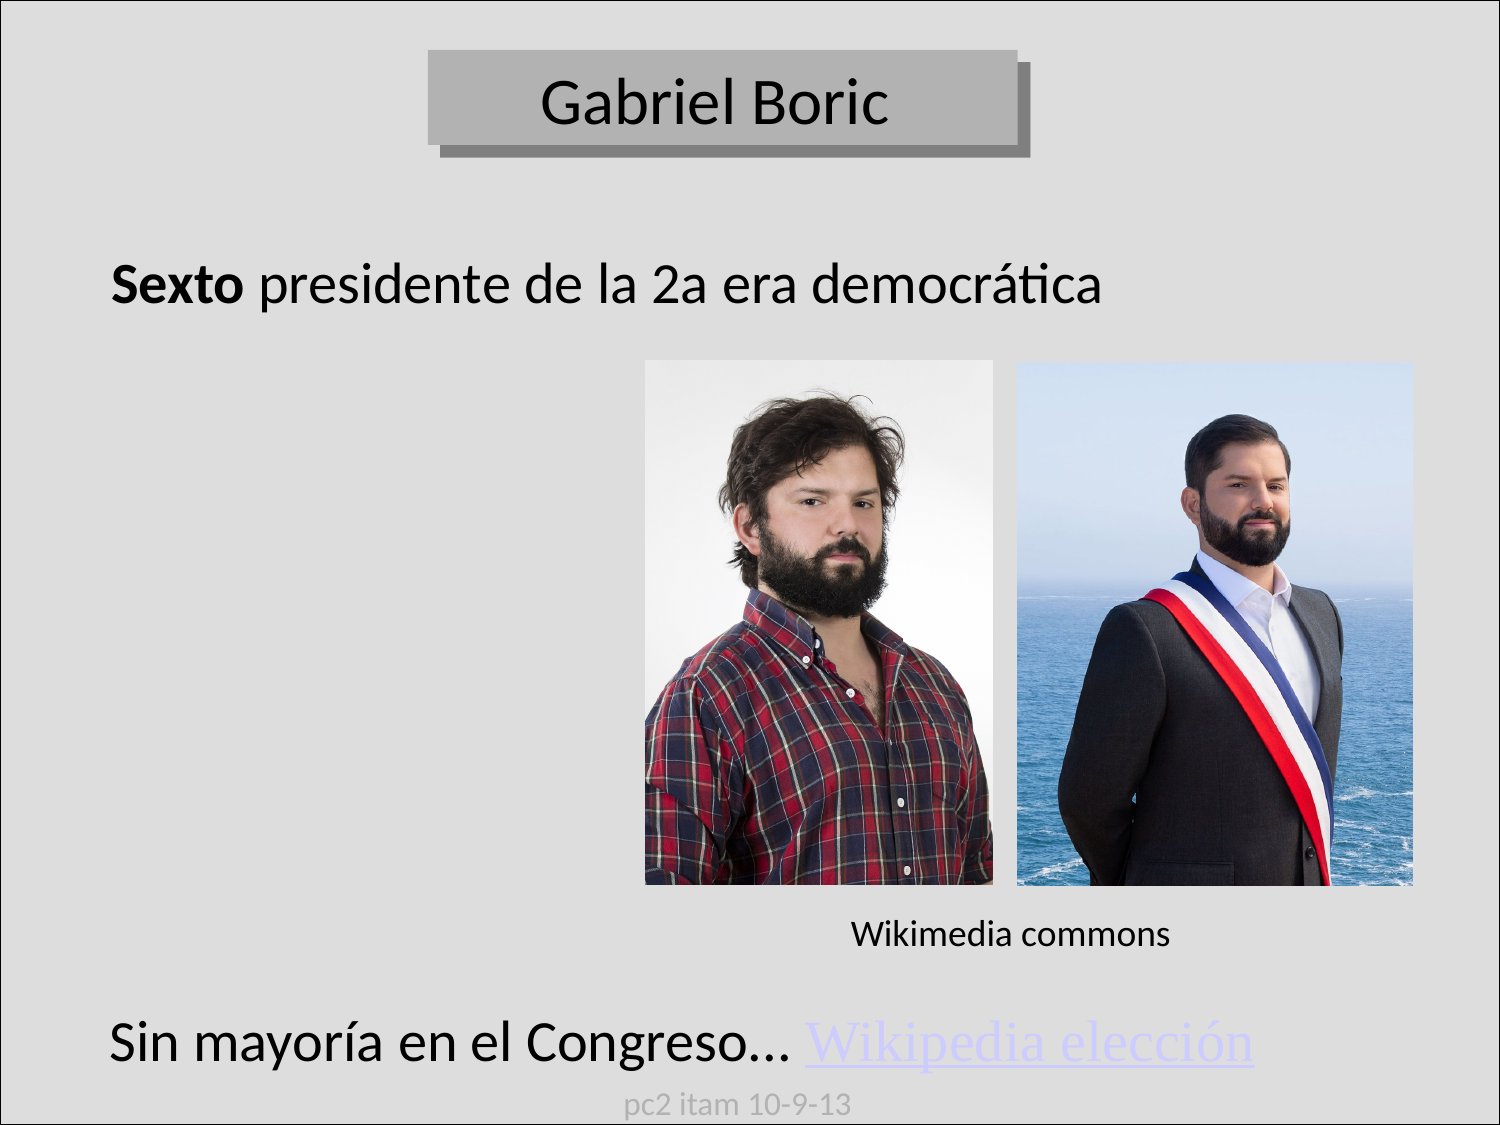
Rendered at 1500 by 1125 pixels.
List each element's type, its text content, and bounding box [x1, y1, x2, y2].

text_box Gabriel Boric [427, 49, 1018, 145]
picture [644, 360, 993, 885]
picture [1017, 362, 1413, 886]
text_box Wikimedia commons [835, 901, 1228, 962]
text_box Sin mayoría en el Congreso... Wikipedia elección [94, 995, 1436, 1081]
text_box Sexto presidente de la 2a era democrática [96, 237, 1438, 323]
